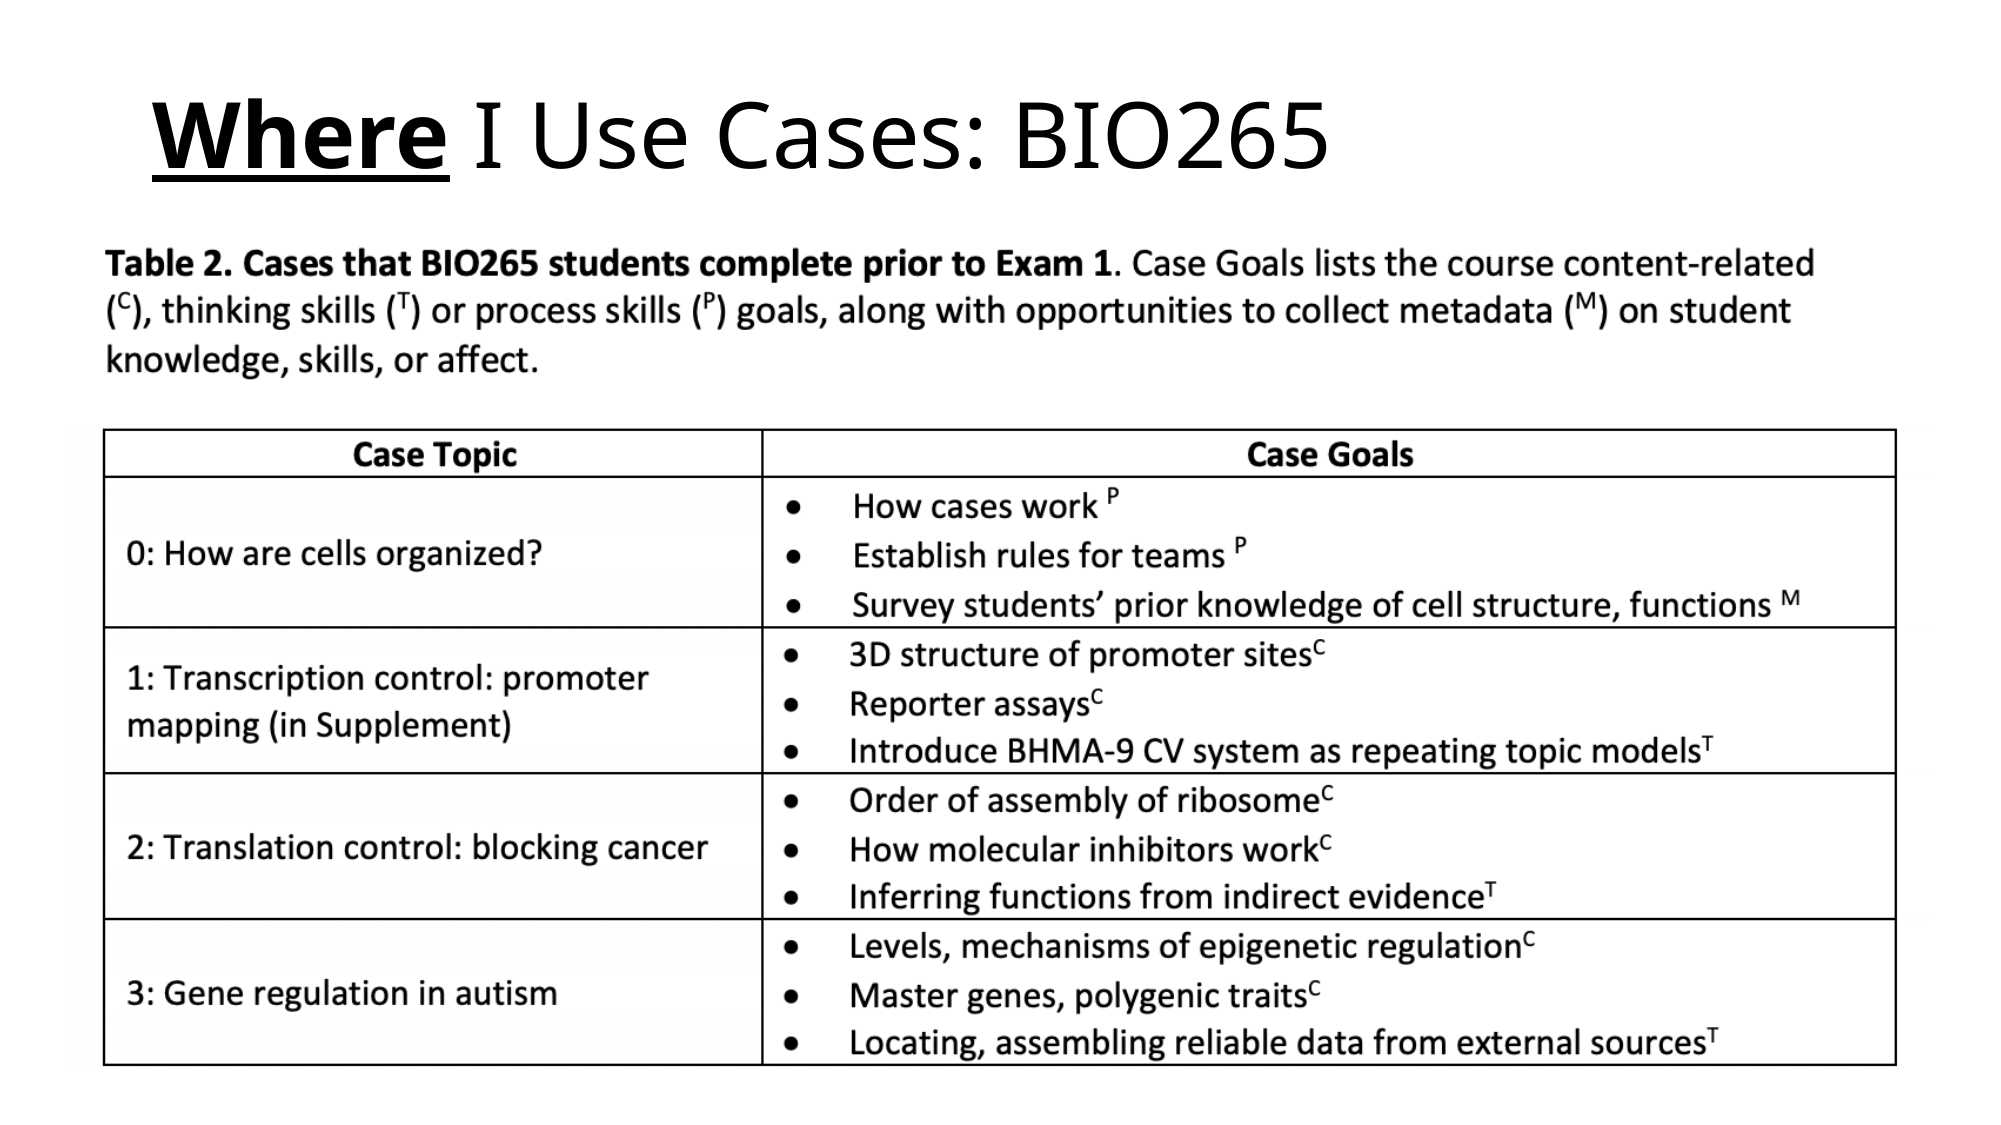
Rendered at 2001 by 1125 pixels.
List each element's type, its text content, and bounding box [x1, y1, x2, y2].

title Where I Use Cases: BIO265 [137, 59, 1967, 218]
picture [70, 217, 1930, 1092]
